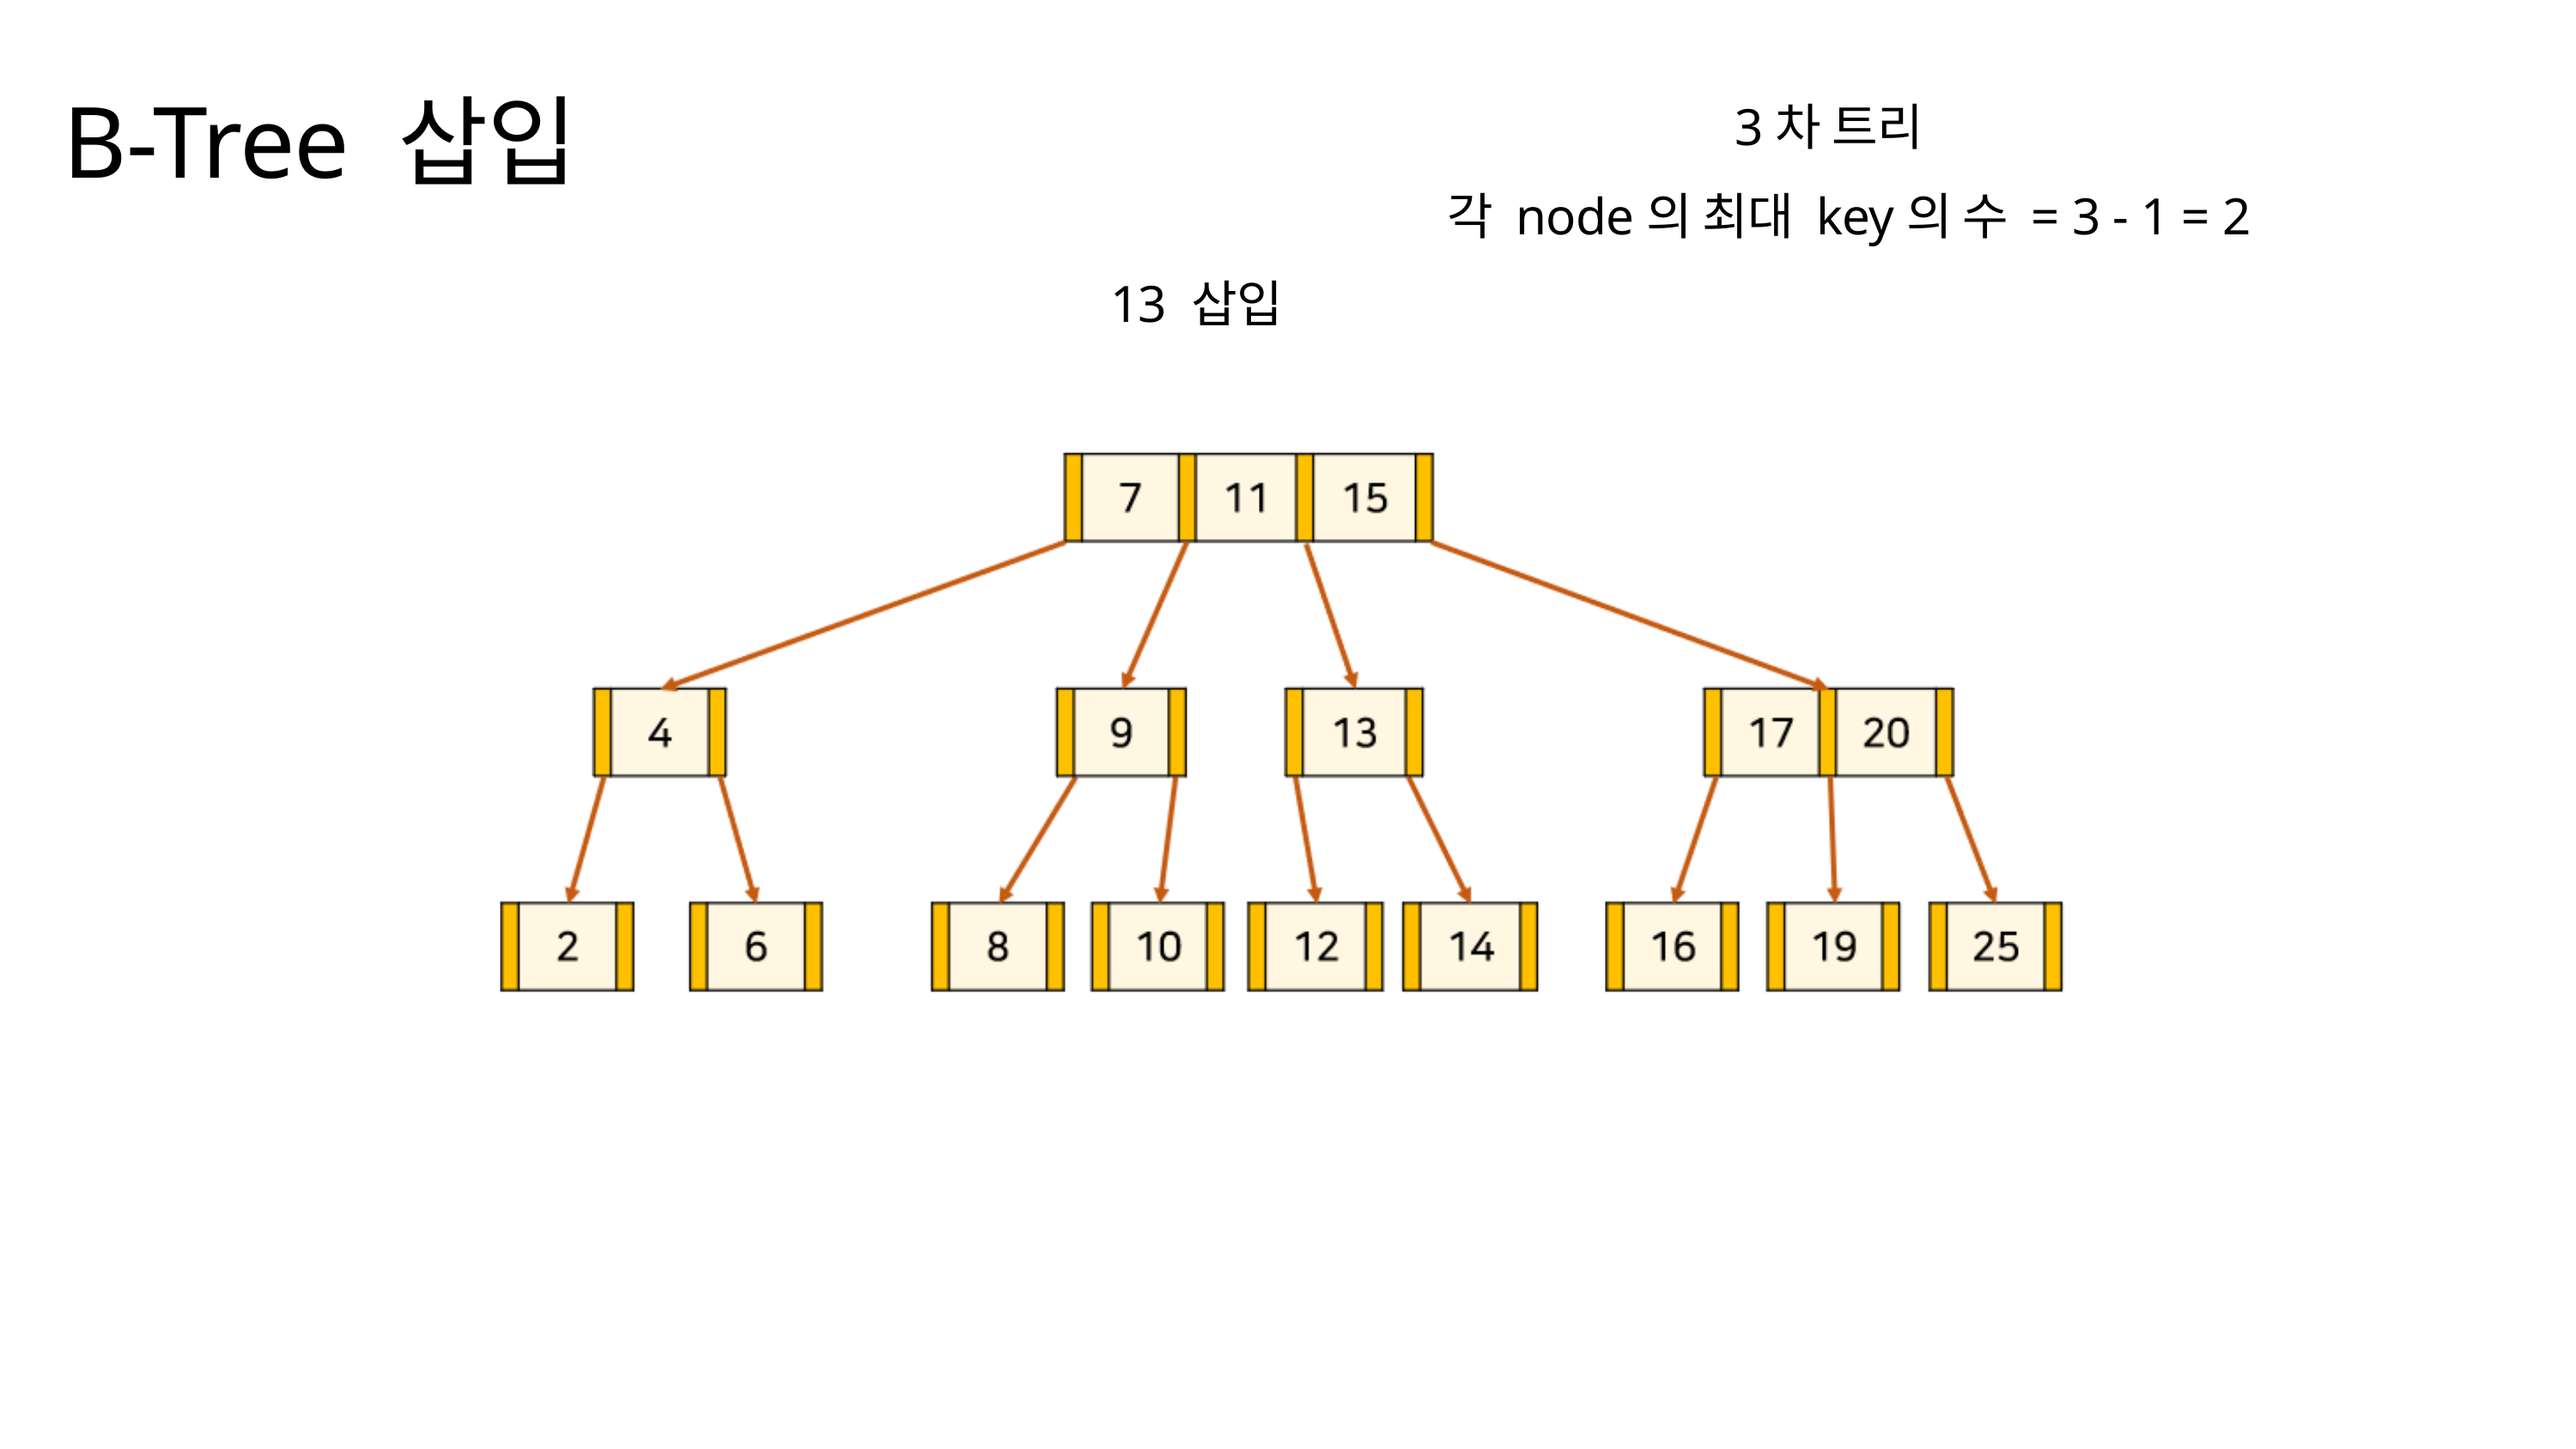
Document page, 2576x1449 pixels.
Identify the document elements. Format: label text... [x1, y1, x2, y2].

text_box B-Tree 삽입 [64, 59, 587, 198]
text_box 3차 트리 [1735, 85, 2002, 155]
text_box 각 node의 최대 key의 수 = 3 - 1 = 2 [1447, 174, 2262, 246]
text_box 13 삽입 [1110, 261, 1294, 332]
text_box [464, 418, 2112, 1031]
